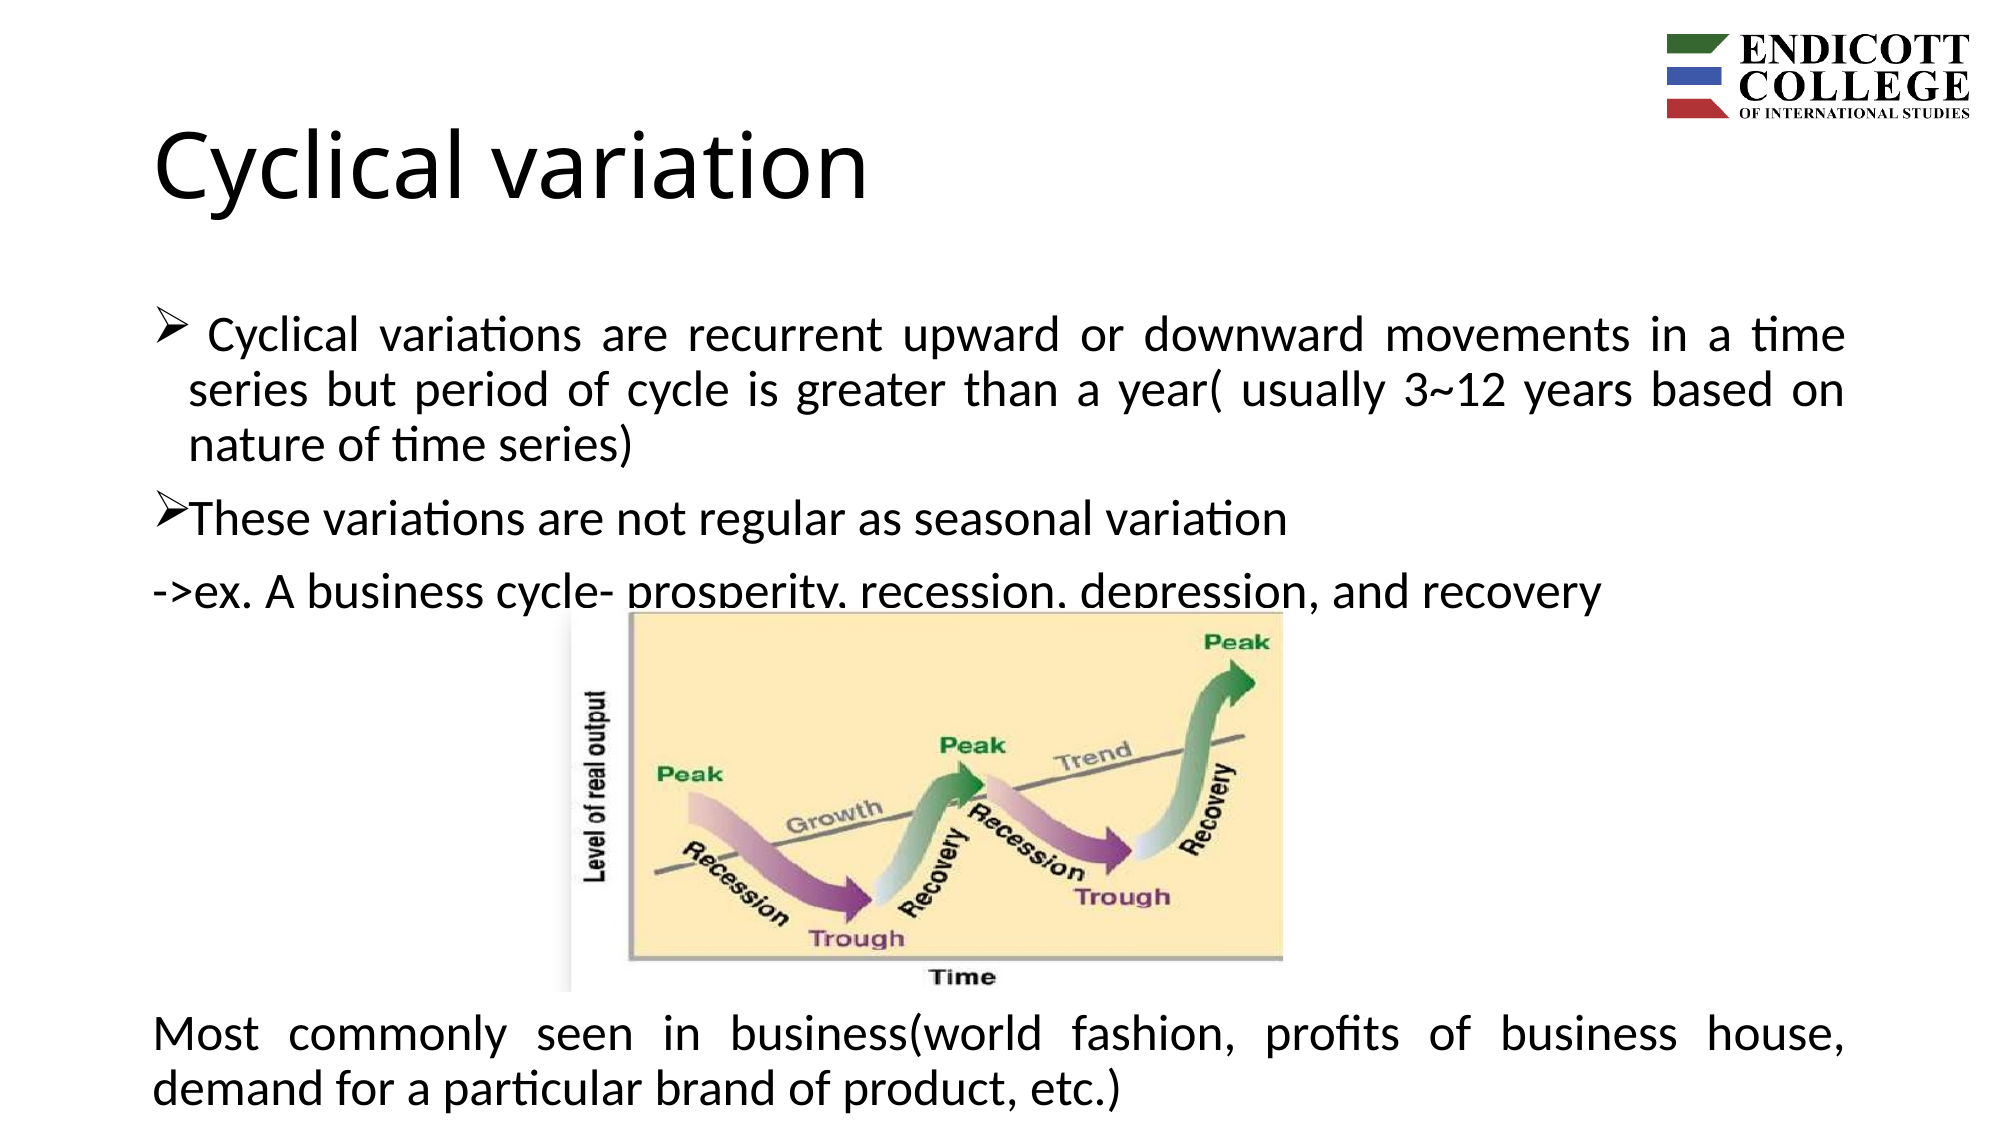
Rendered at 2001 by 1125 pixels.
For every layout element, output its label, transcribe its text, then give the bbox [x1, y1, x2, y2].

picture [552, 608, 1284, 992]
picture [1658, 23, 1981, 126]
list Cyclical variations are recurrent upward or downward movements in a time series but period of cycle is greater than a year( usually 3~12 years based on nature of time series) These variations are not regular as seasonal variation ->ex. A business cycle- prosperity, recession, depression, and recovery Most commonly seen in business(world fashion, profits of business house, demand for a particular brand of product, etc.) [137, 299, 1863, 1125]
title Cyclical variation [137, 59, 1863, 278]
